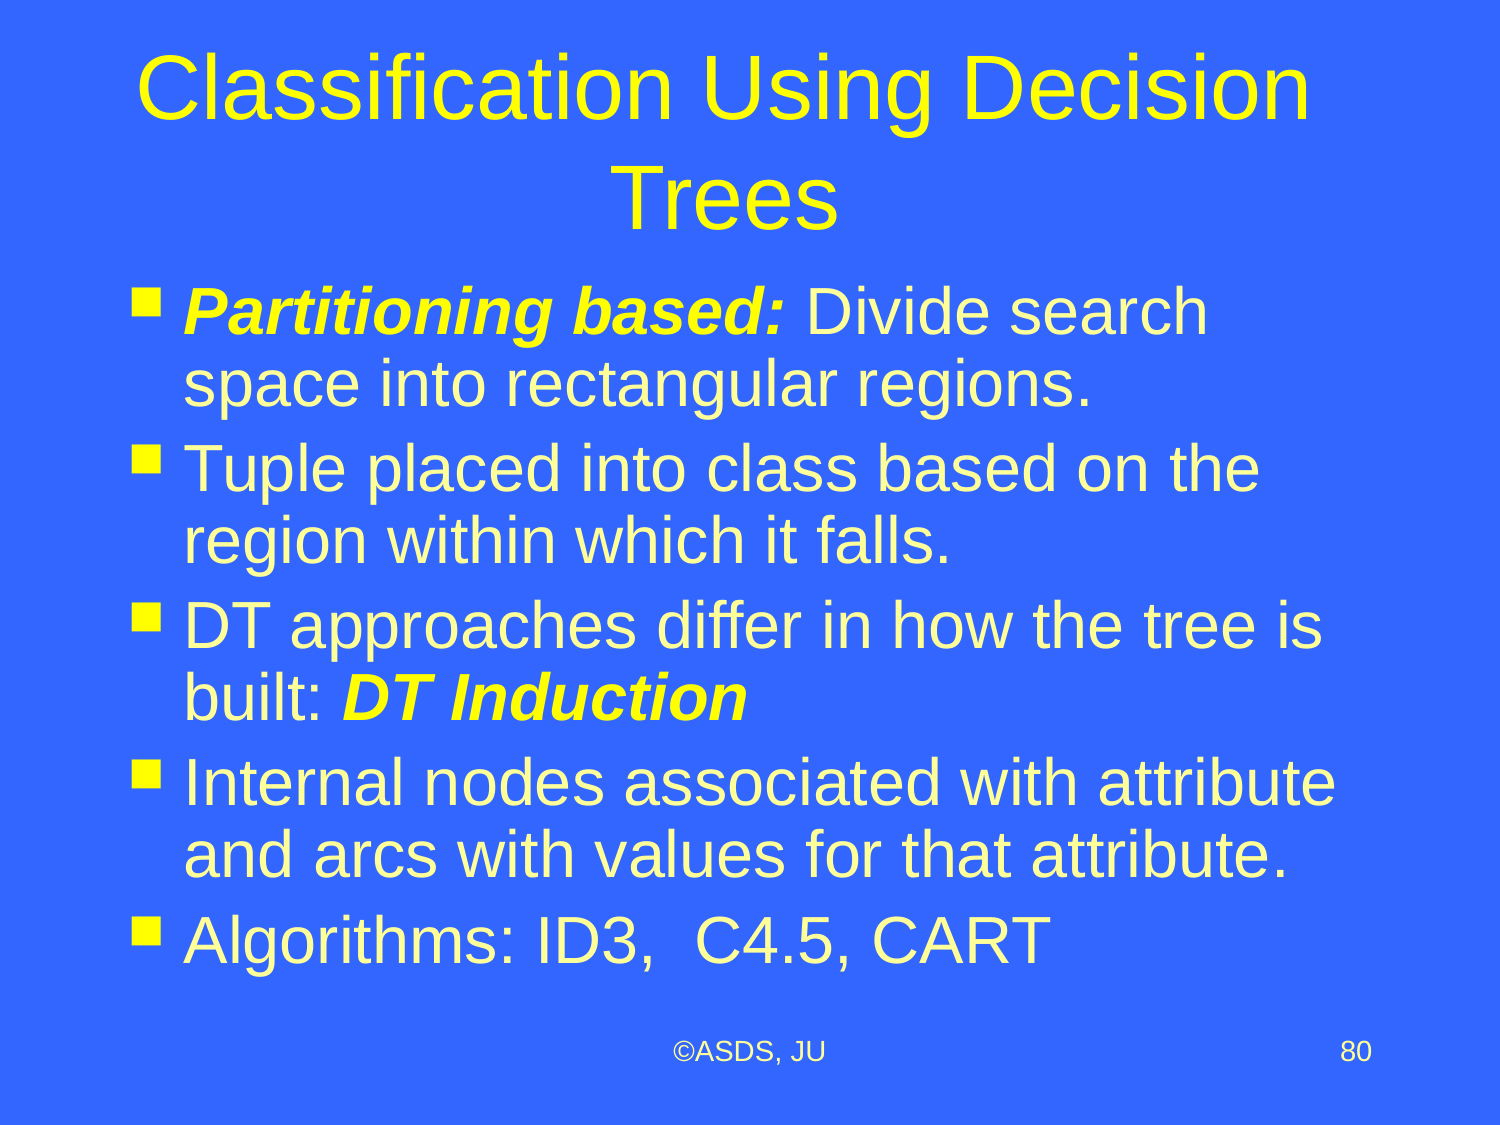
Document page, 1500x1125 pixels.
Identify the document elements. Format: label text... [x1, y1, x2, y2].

footer ©ASDS, JU [511, 1024, 988, 1101]
title Classification Using Decision Trees [62, 37, 1388, 238]
slide_number 80 [1074, 1024, 1388, 1101]
list Partitioning based: Divide search space into rectangular regions. Tuple placed into class based on the region within which it falls. DT approaches differ in how the tree is built: DT Induction Internal nodes associated with attribute and arcs with values for that attribute. Algorithms: ID3, C4.5, CART [111, 268, 1388, 1001]
